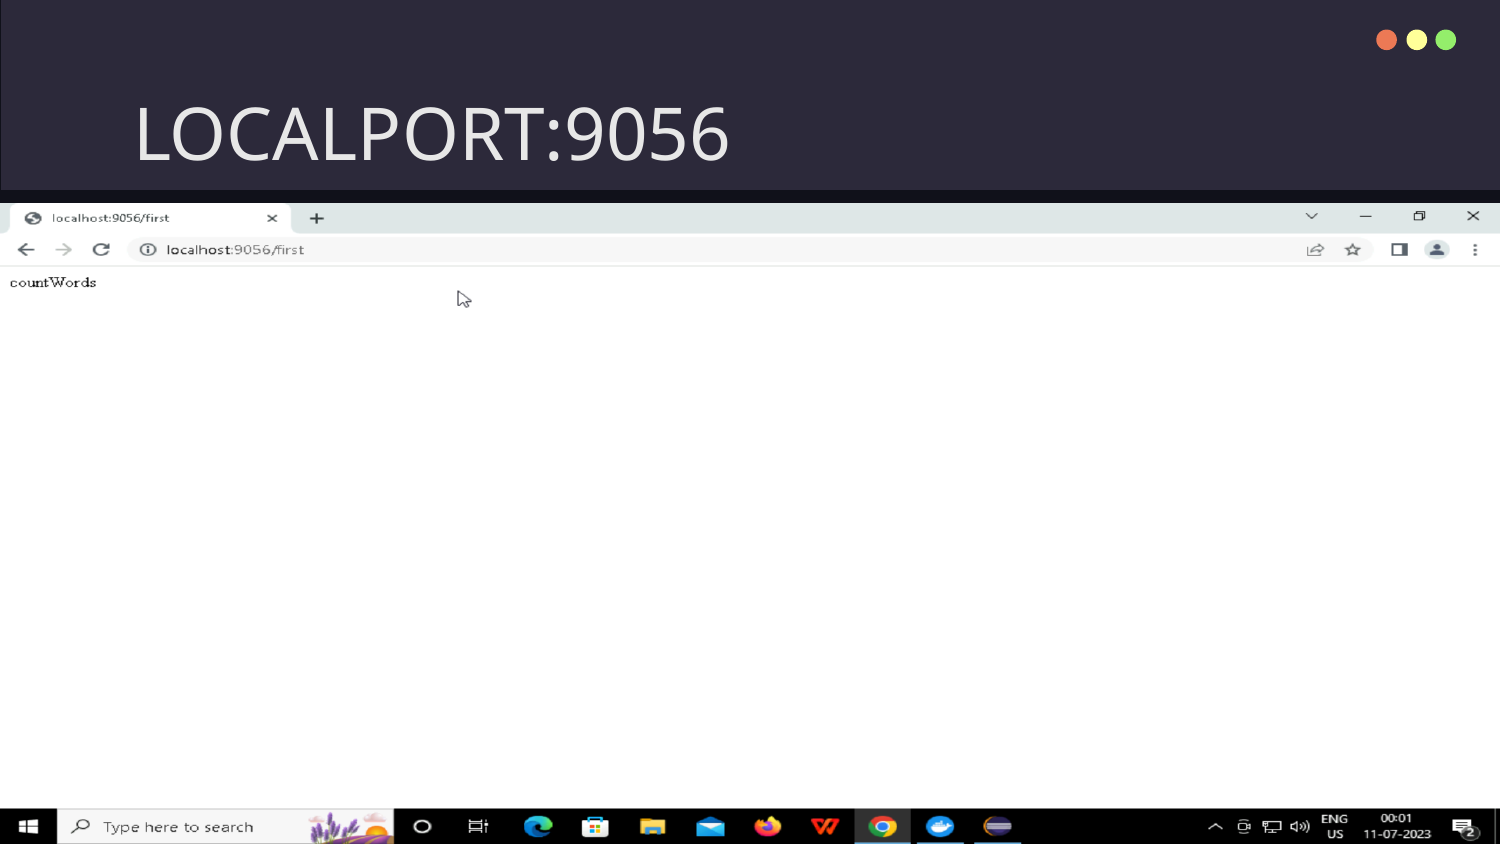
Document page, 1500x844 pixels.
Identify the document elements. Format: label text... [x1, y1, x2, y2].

picture [0, 203, 1500, 844]
title LOCALPORT:9056 [118, 72, 1382, 167]
